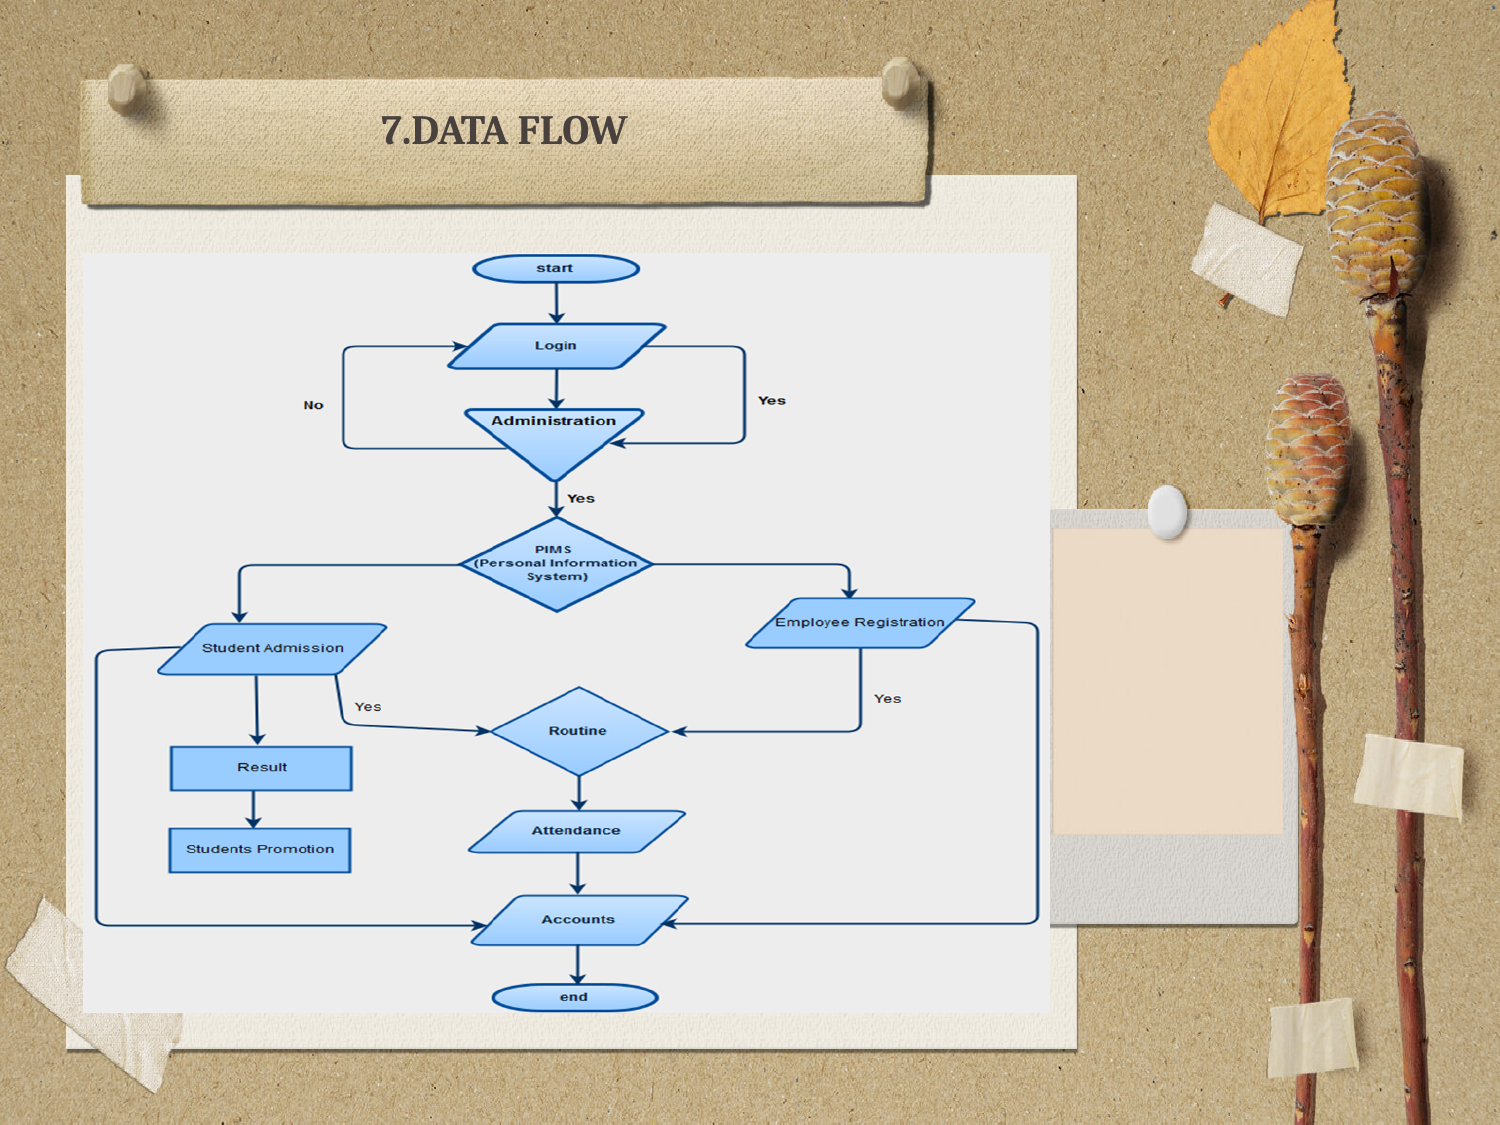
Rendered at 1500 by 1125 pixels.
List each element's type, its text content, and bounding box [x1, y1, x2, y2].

title 7.DATA FLOW [83, 87, 926, 175]
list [83, 252, 1051, 1013]
picture [0, 0, 1500, 1125]
